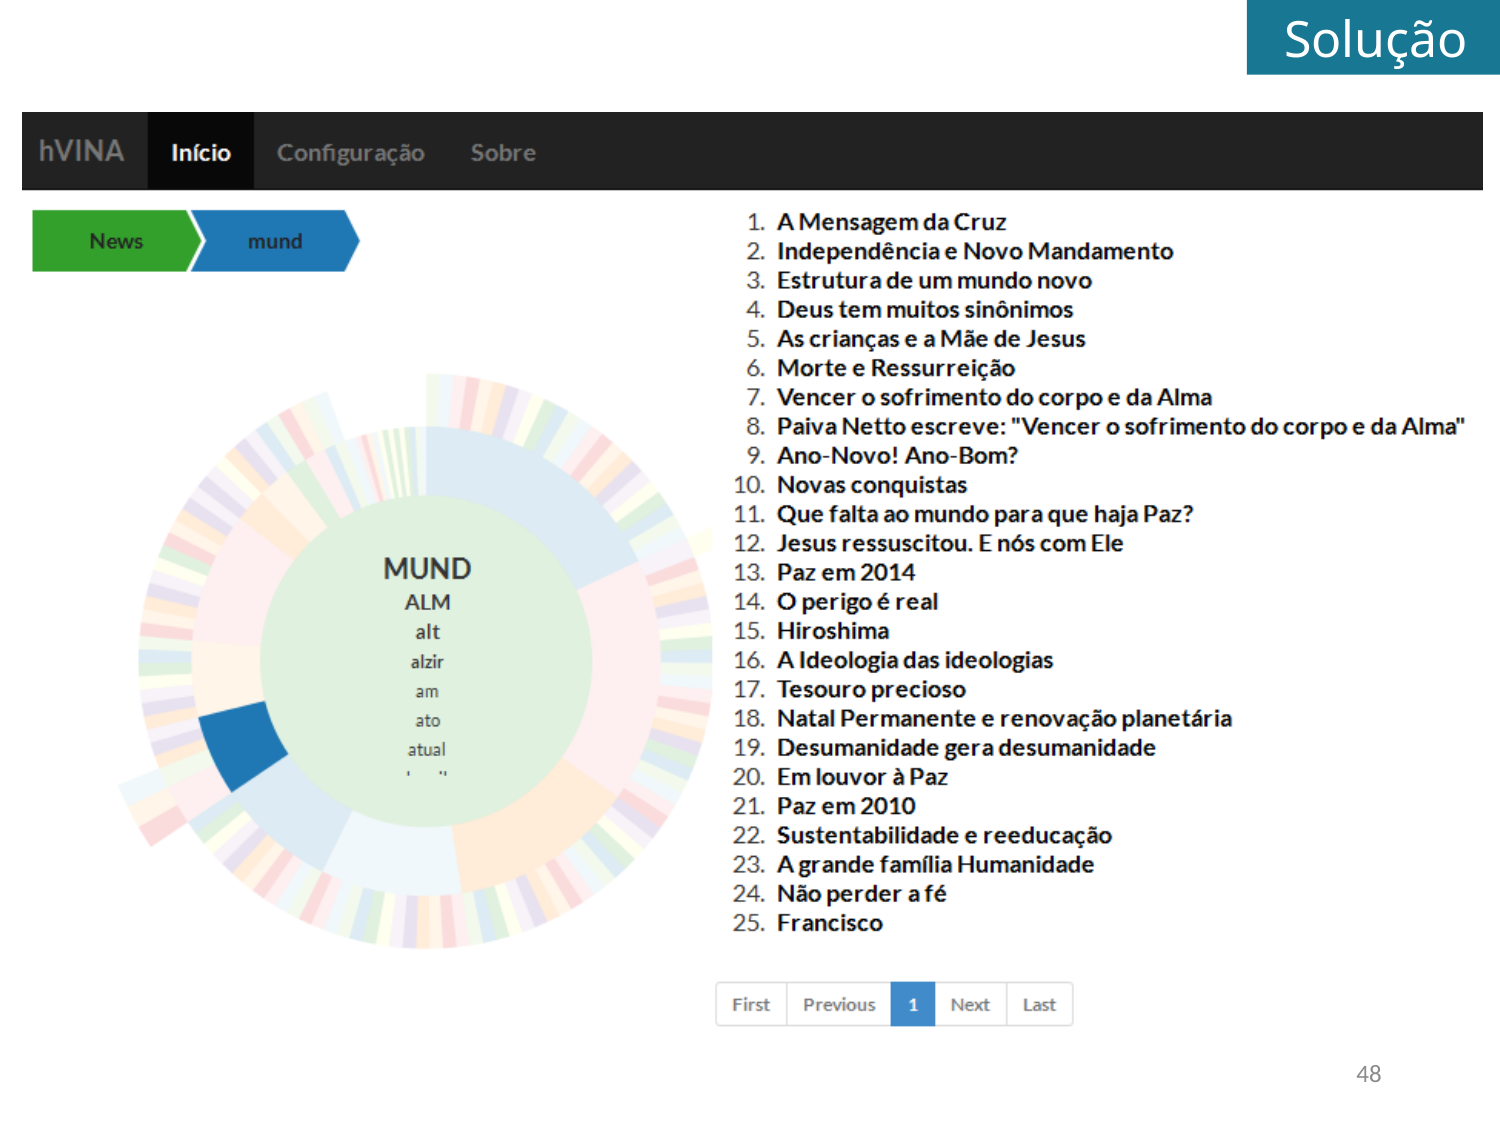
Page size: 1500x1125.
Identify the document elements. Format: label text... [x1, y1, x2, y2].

text_box Solução [1246, 0, 1500, 75]
slide_number 48 [1059, 1045, 1397, 1103]
picture [22, 112, 1483, 1045]
